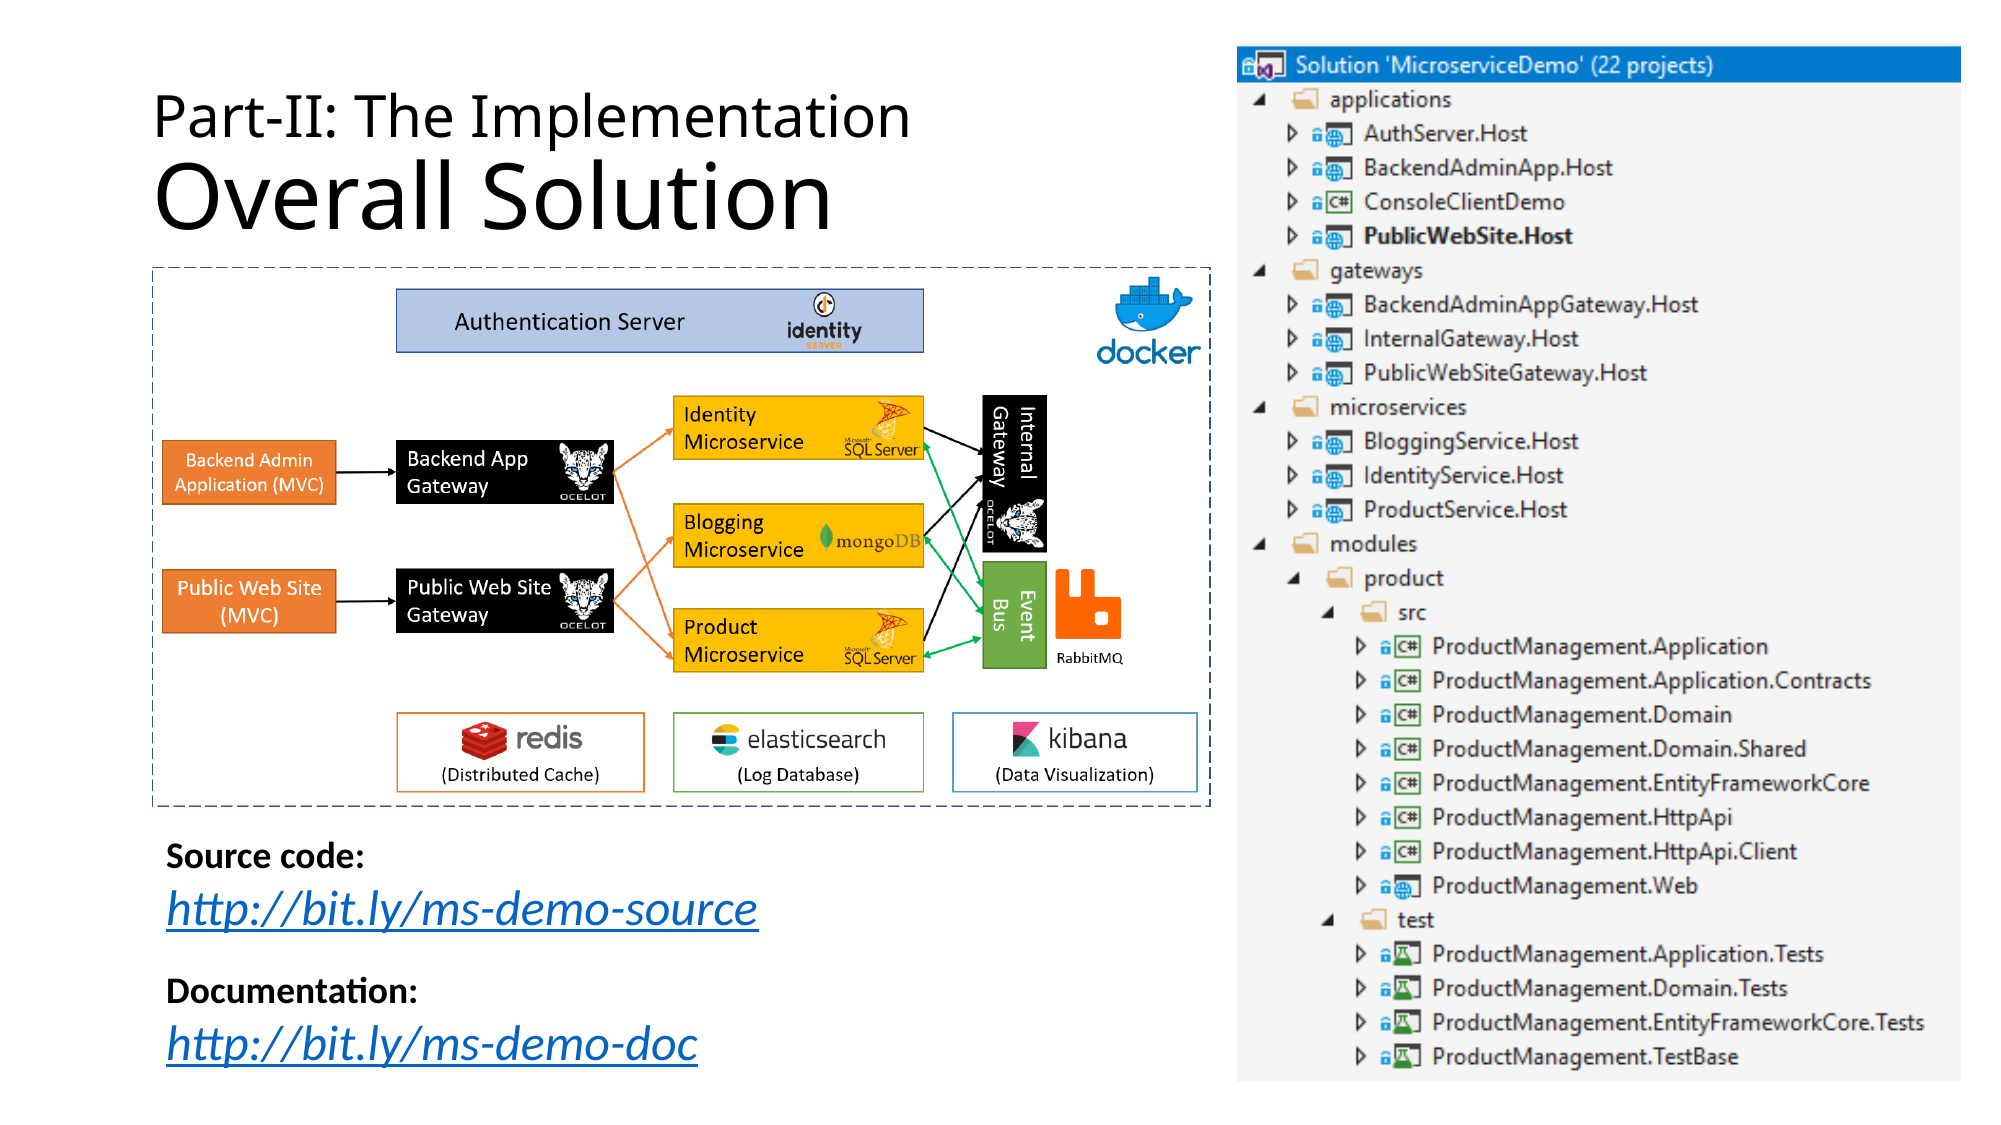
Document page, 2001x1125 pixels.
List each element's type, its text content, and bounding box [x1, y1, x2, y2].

picture [1237, 43, 1961, 1082]
picture [137, 252, 1224, 824]
title Part-II: The Implementation Overall Solution [137, 59, 1237, 278]
text_box Source code: http://bit.ly/ms-demo-source Documentation: http://bit.ly/ms-demo-doc [151, 824, 1178, 1125]
